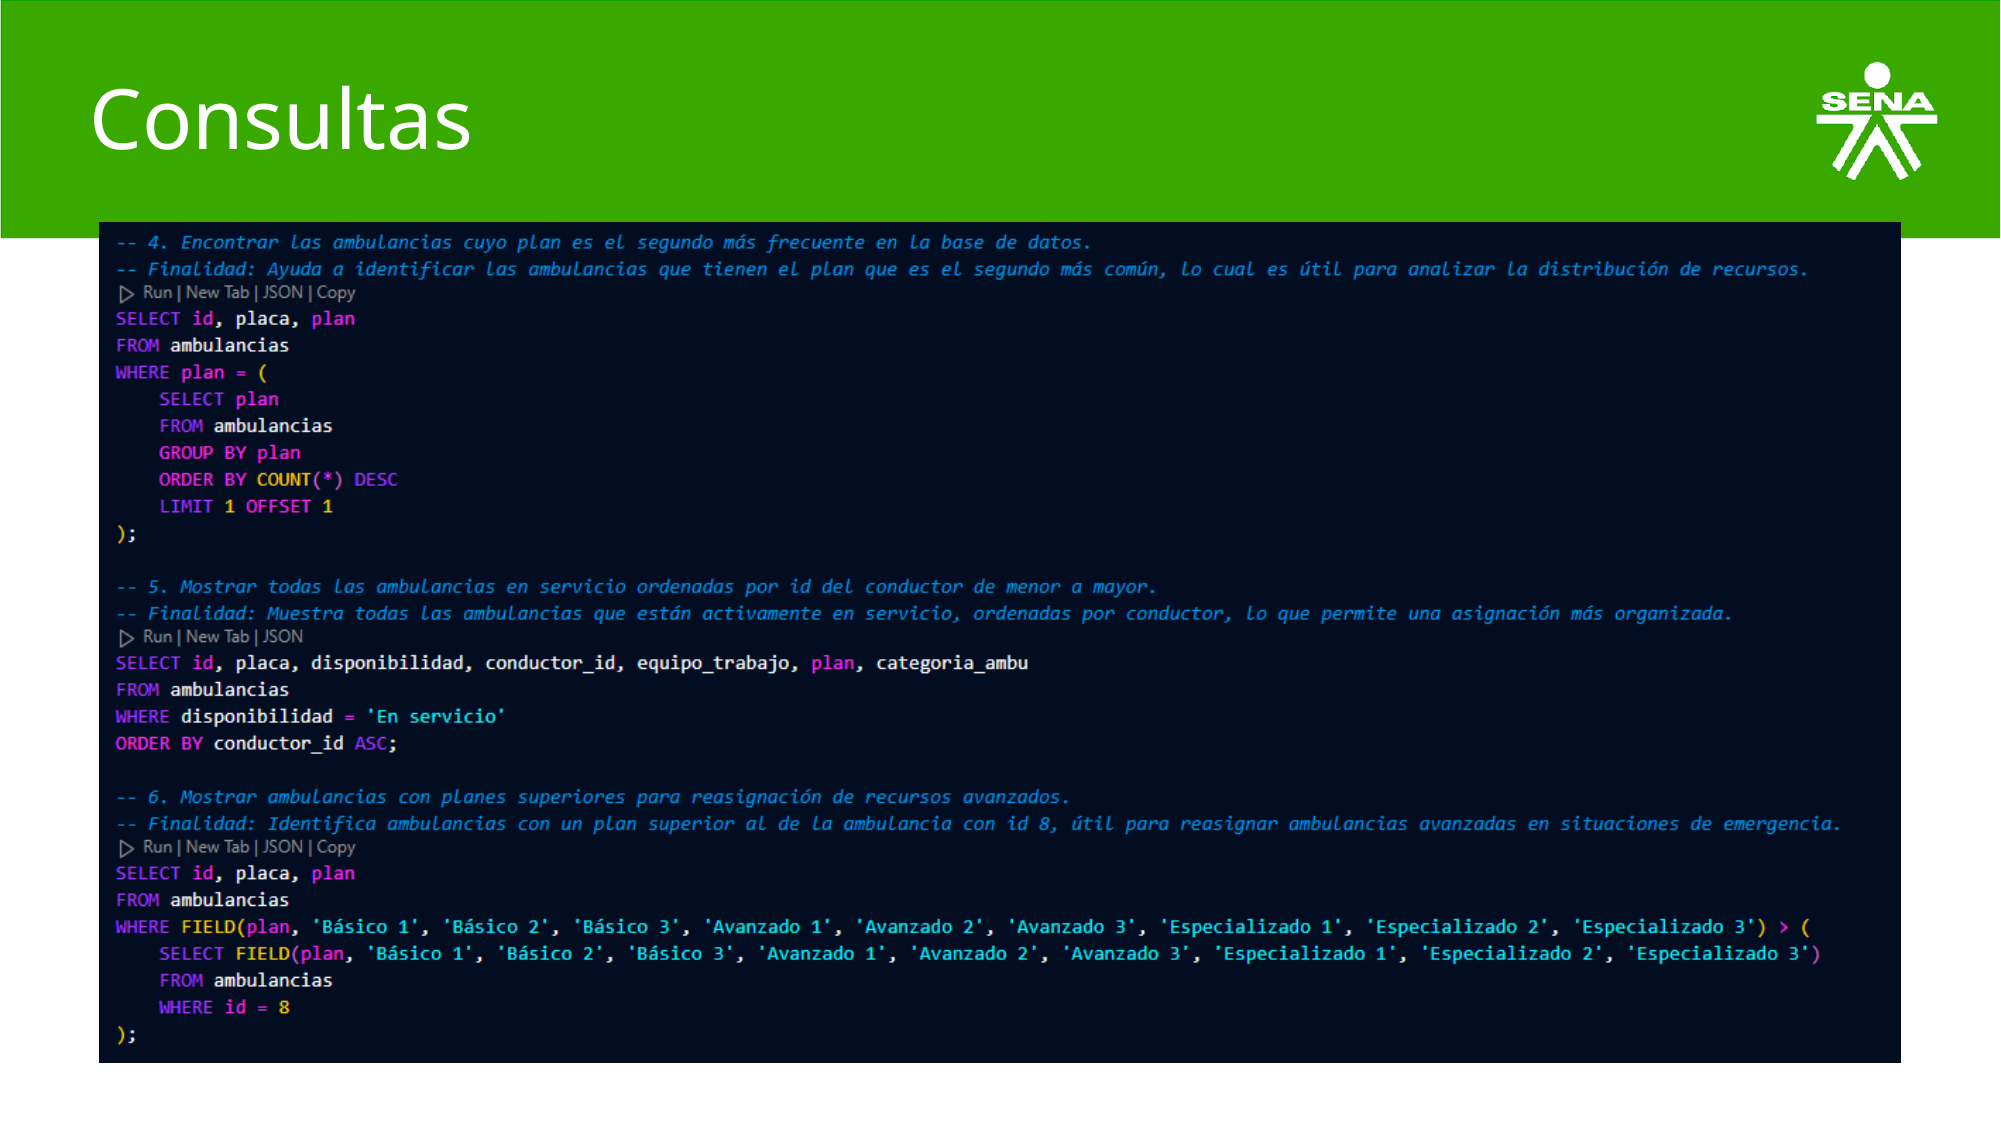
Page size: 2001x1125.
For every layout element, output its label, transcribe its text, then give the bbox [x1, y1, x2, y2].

picture [0, 0, 2001, 1125]
title Consultas [74, 54, 1758, 192]
